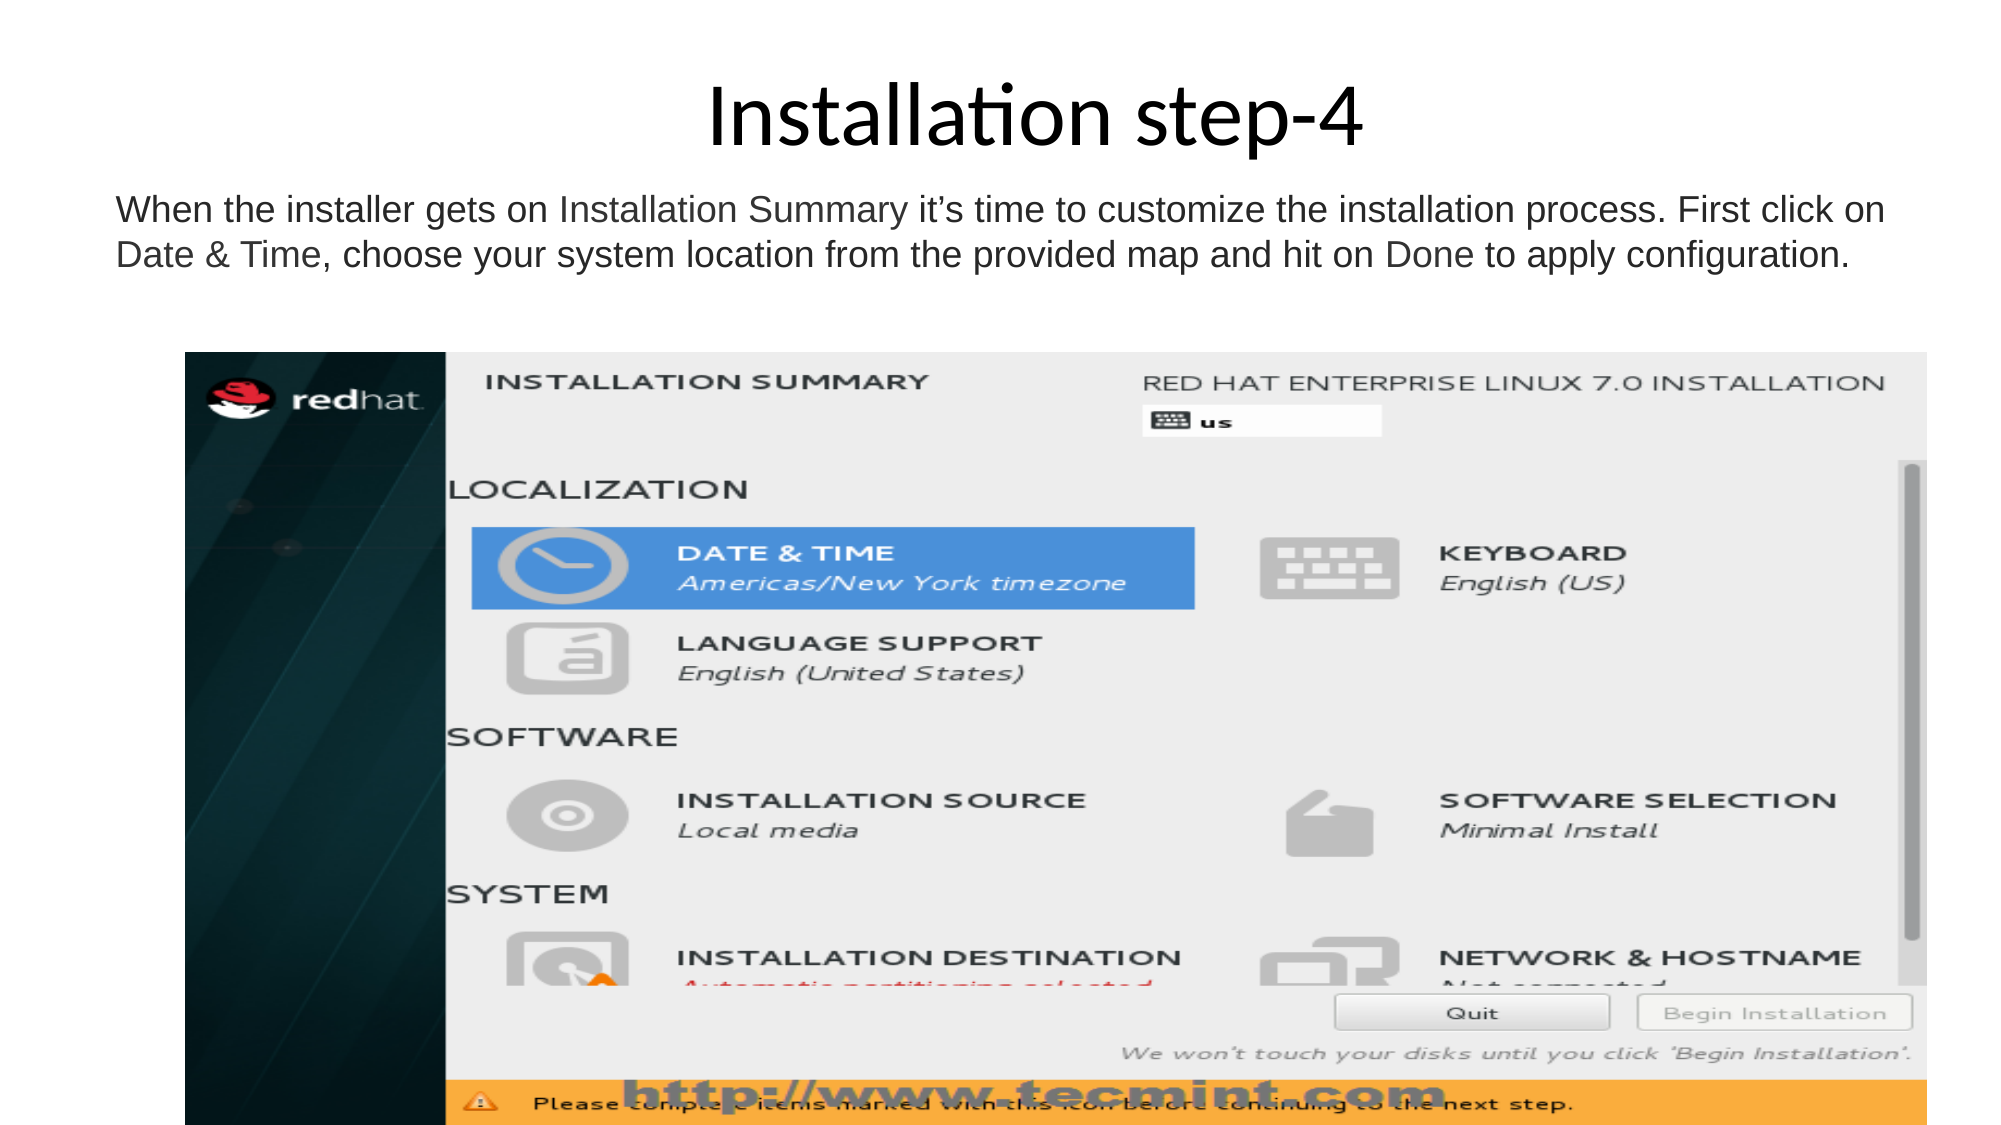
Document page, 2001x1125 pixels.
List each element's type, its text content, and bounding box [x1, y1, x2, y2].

title Installation step-4 [137, 59, 1863, 174]
text_box When the installer gets on Installation Summary it’s time to customize the installation process. First click on Date & Time, choose your system location from the provided map and hit on Done to apply configuration. [100, 176, 1961, 282]
picture [185, 352, 1927, 1125]
